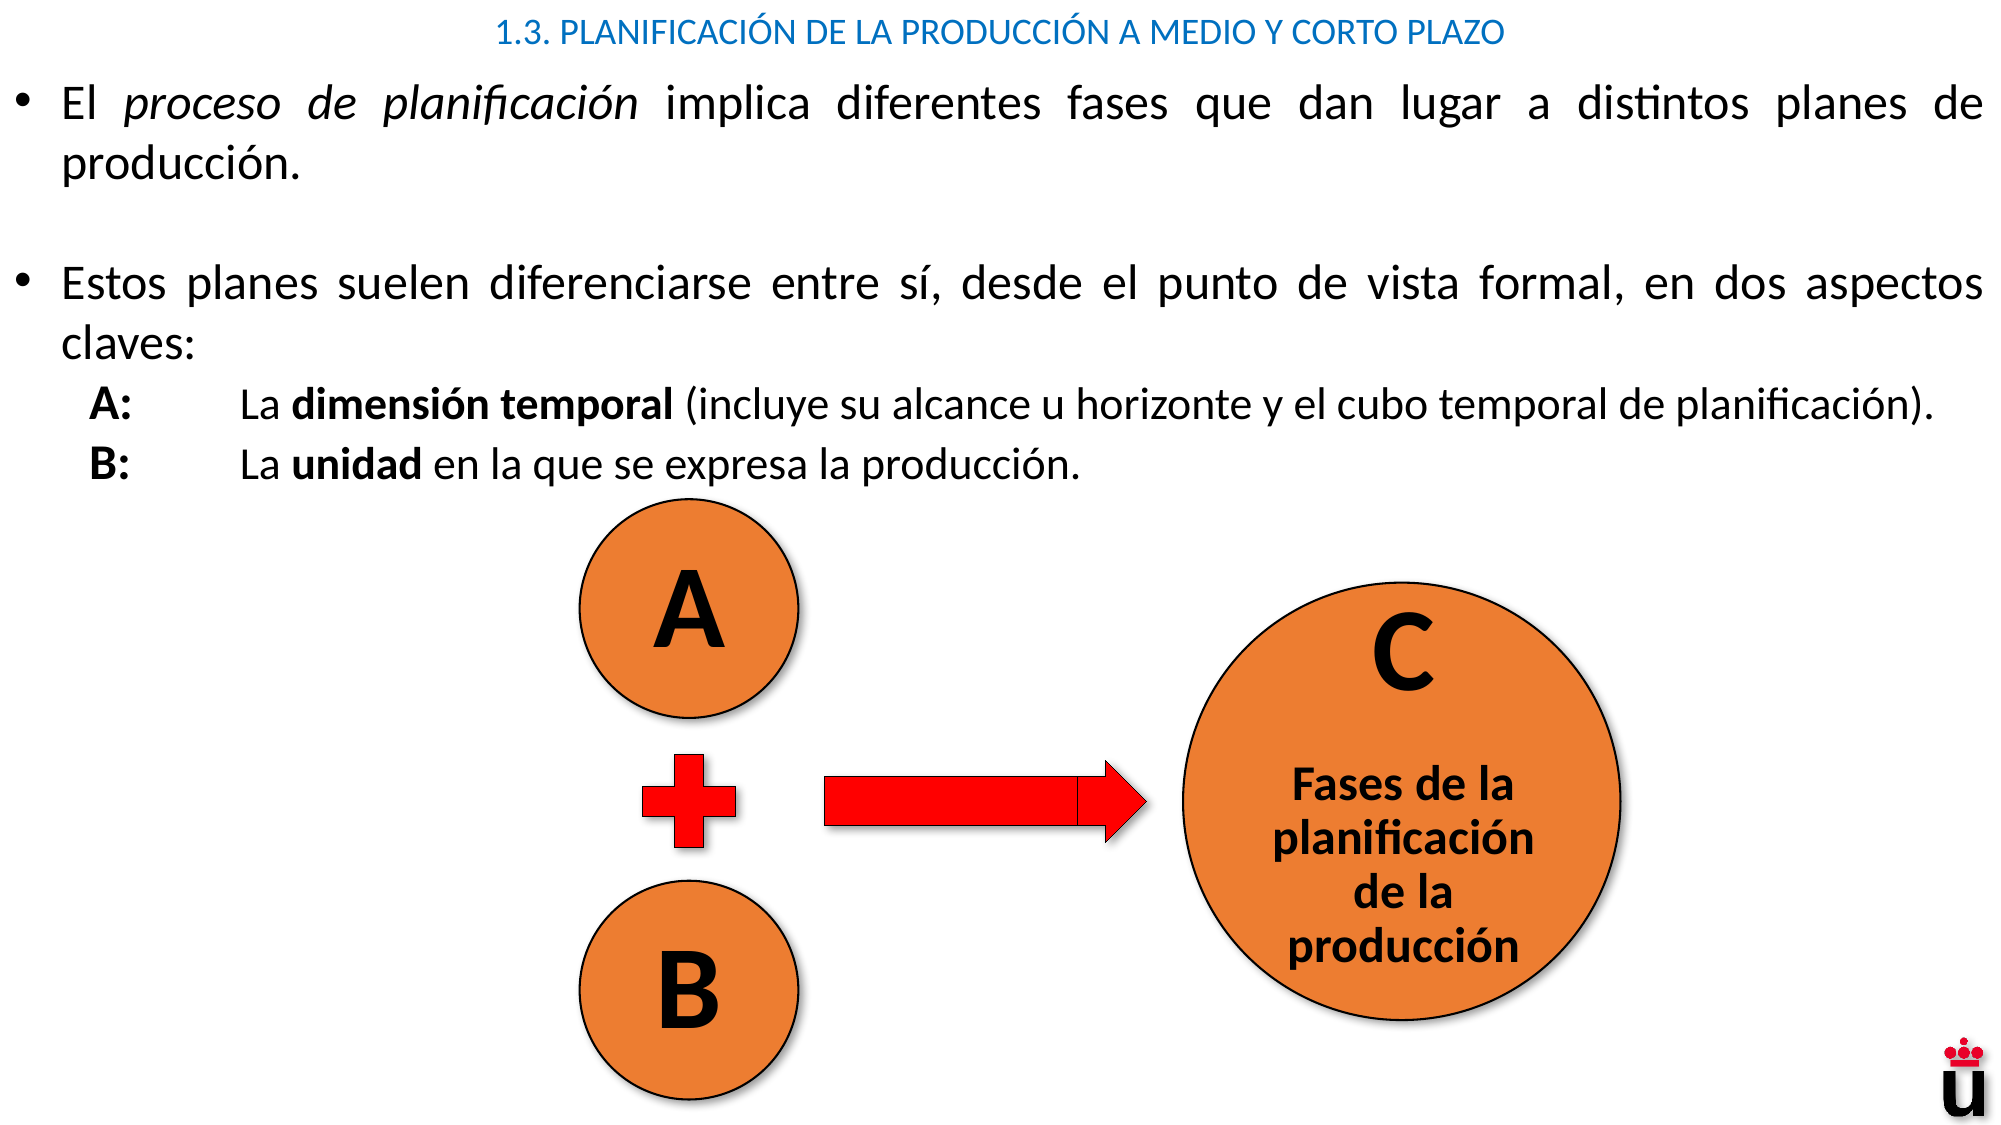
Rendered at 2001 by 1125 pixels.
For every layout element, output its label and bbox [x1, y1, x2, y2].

picture [1918, 1031, 2000, 1125]
text_box [625, 737, 753, 865]
text_box [824, 760, 1147, 842]
text_box [1183, 582, 1621, 1021]
text_box [0, 61, 2000, 497]
text_box [579, 499, 799, 718]
text_box [0, 0, 2000, 60]
text_box [579, 880, 799, 1100]
